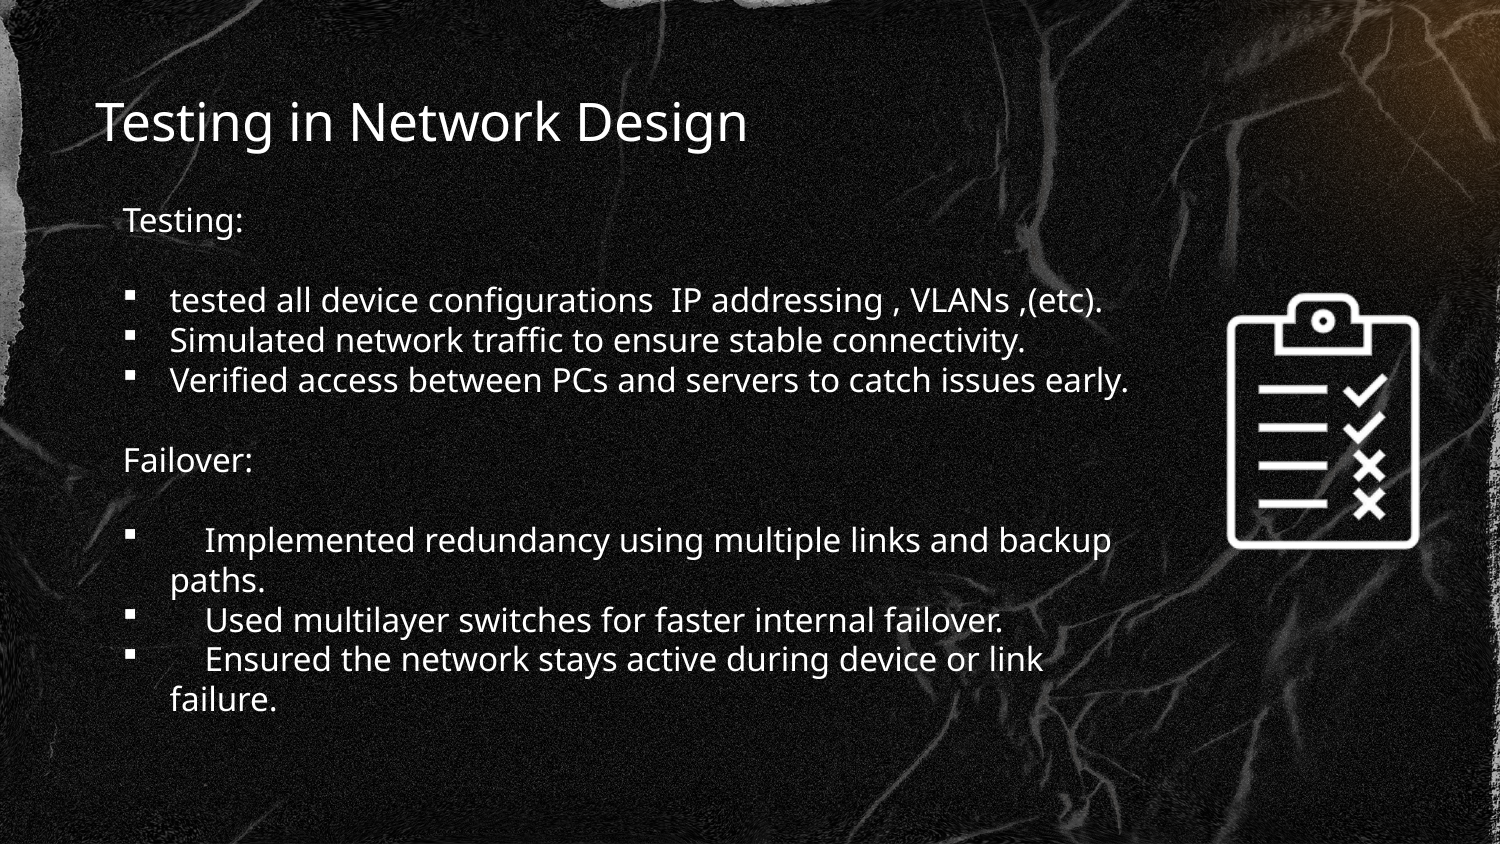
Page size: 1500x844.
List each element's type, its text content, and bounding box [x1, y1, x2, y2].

title Testing in Network Design [80, 73, 1345, 168]
text_box Testing: tested all device configurations IP addressing , VLANs ,(etc). Simulated network traffic to ensure stable connectivity. Verified access between PCs and servers to catch issues early. Failover: Implemented redundancy using multiple links and backup paths. Used multilayer switches for faster internal failover. Ensured the network stays active during device or link failure. [107, 192, 1172, 726]
picture [0, 0, 1500, 844]
